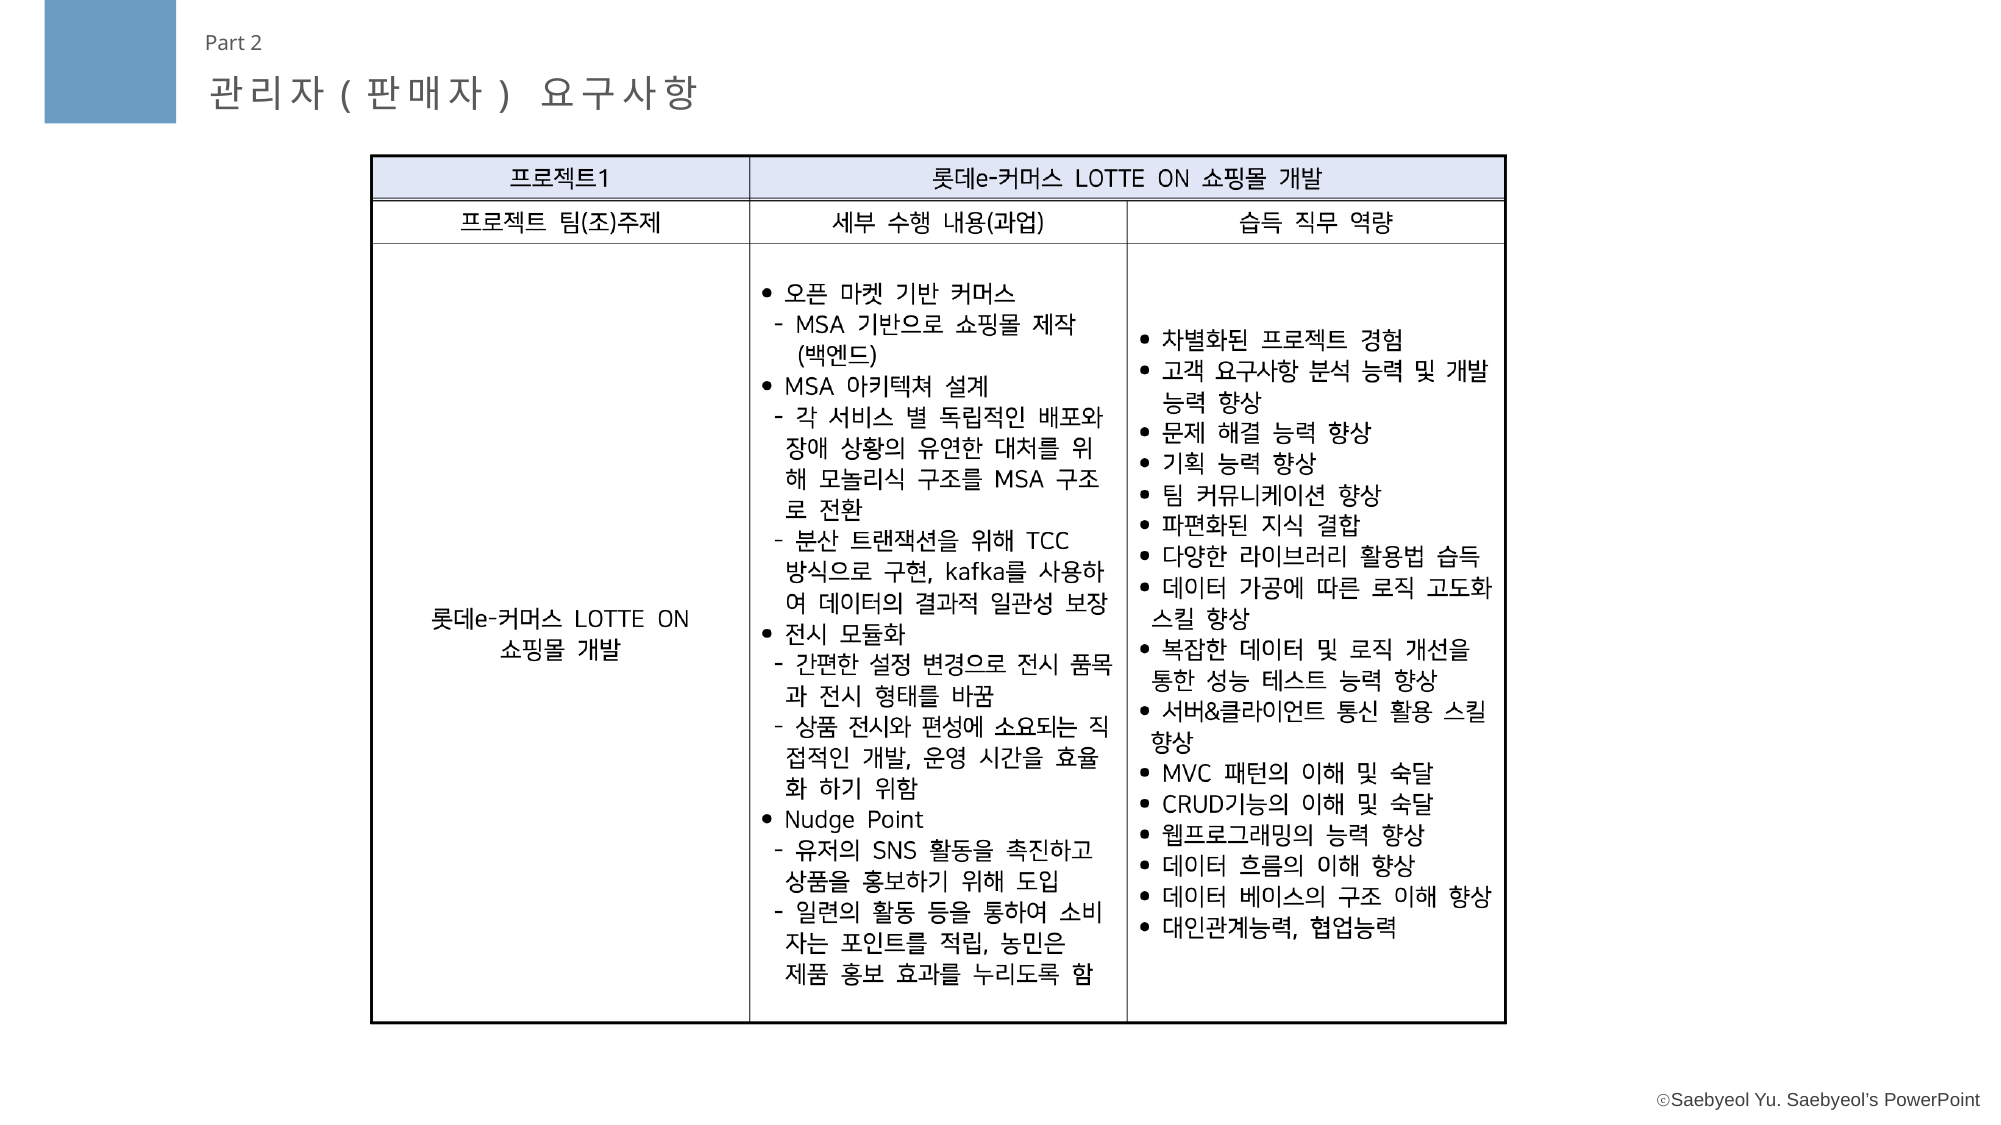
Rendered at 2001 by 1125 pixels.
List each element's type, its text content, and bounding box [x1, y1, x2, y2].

text_box 관리자(판매자) 요구사항 [194, 62, 730, 123]
picture [367, 146, 1513, 1028]
text_box Part 2 [189, 22, 277, 63]
text_box [44, 0, 177, 124]
